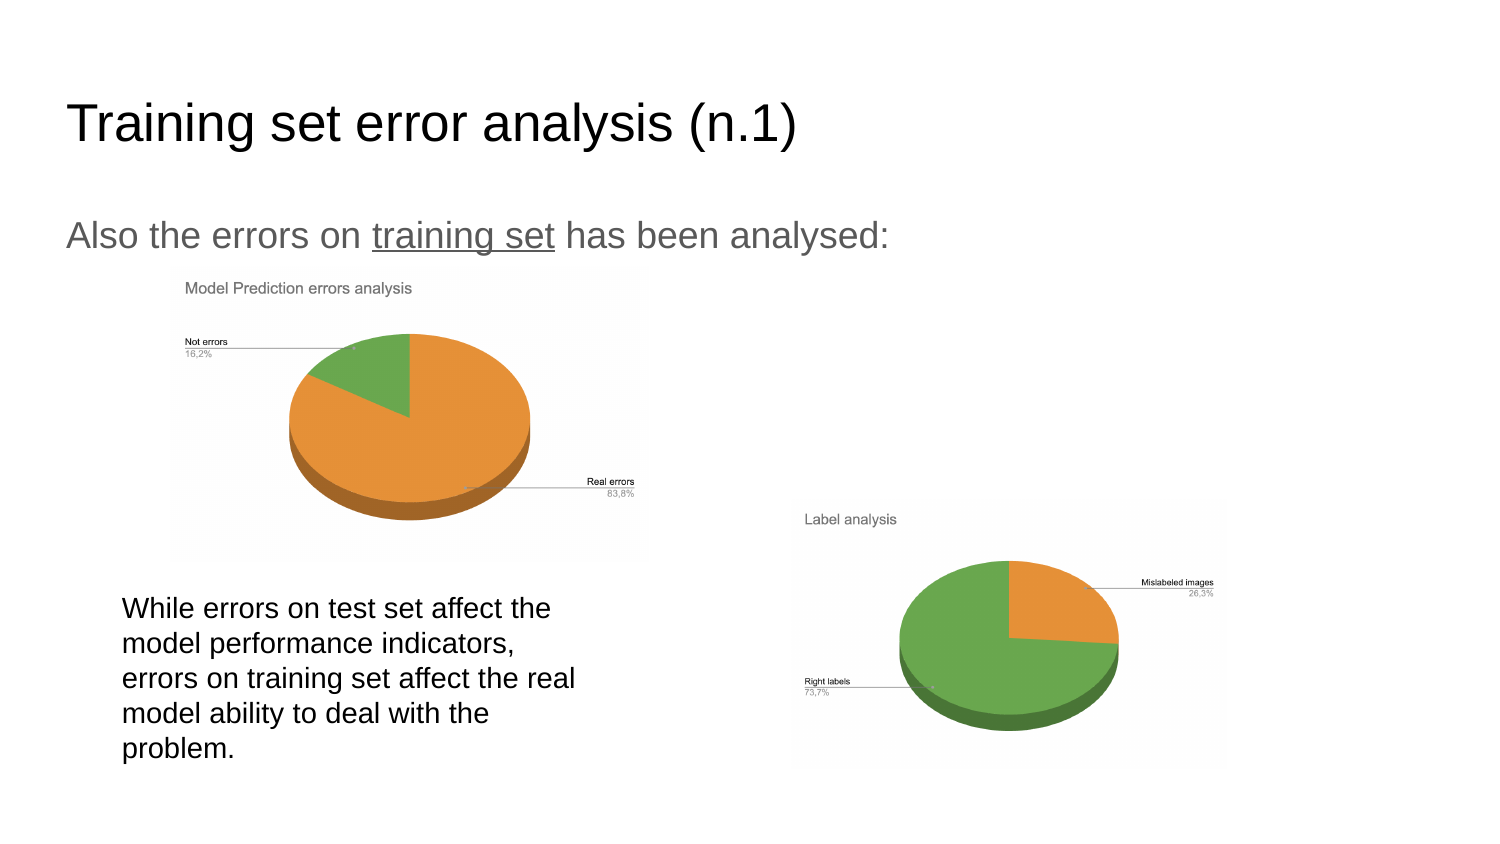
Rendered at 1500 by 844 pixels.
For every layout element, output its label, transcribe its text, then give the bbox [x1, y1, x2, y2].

list Also the errors on training set has been analysed: [51, 189, 1449, 750]
picture [791, 499, 1228, 770]
text_box While errors on test set affect the model performance indicators, errors on training set affect the real model ability to deal with the problem. [106, 574, 593, 780]
picture [170, 265, 650, 563]
title Training set error analysis (n.1) [51, 72, 1449, 167]
